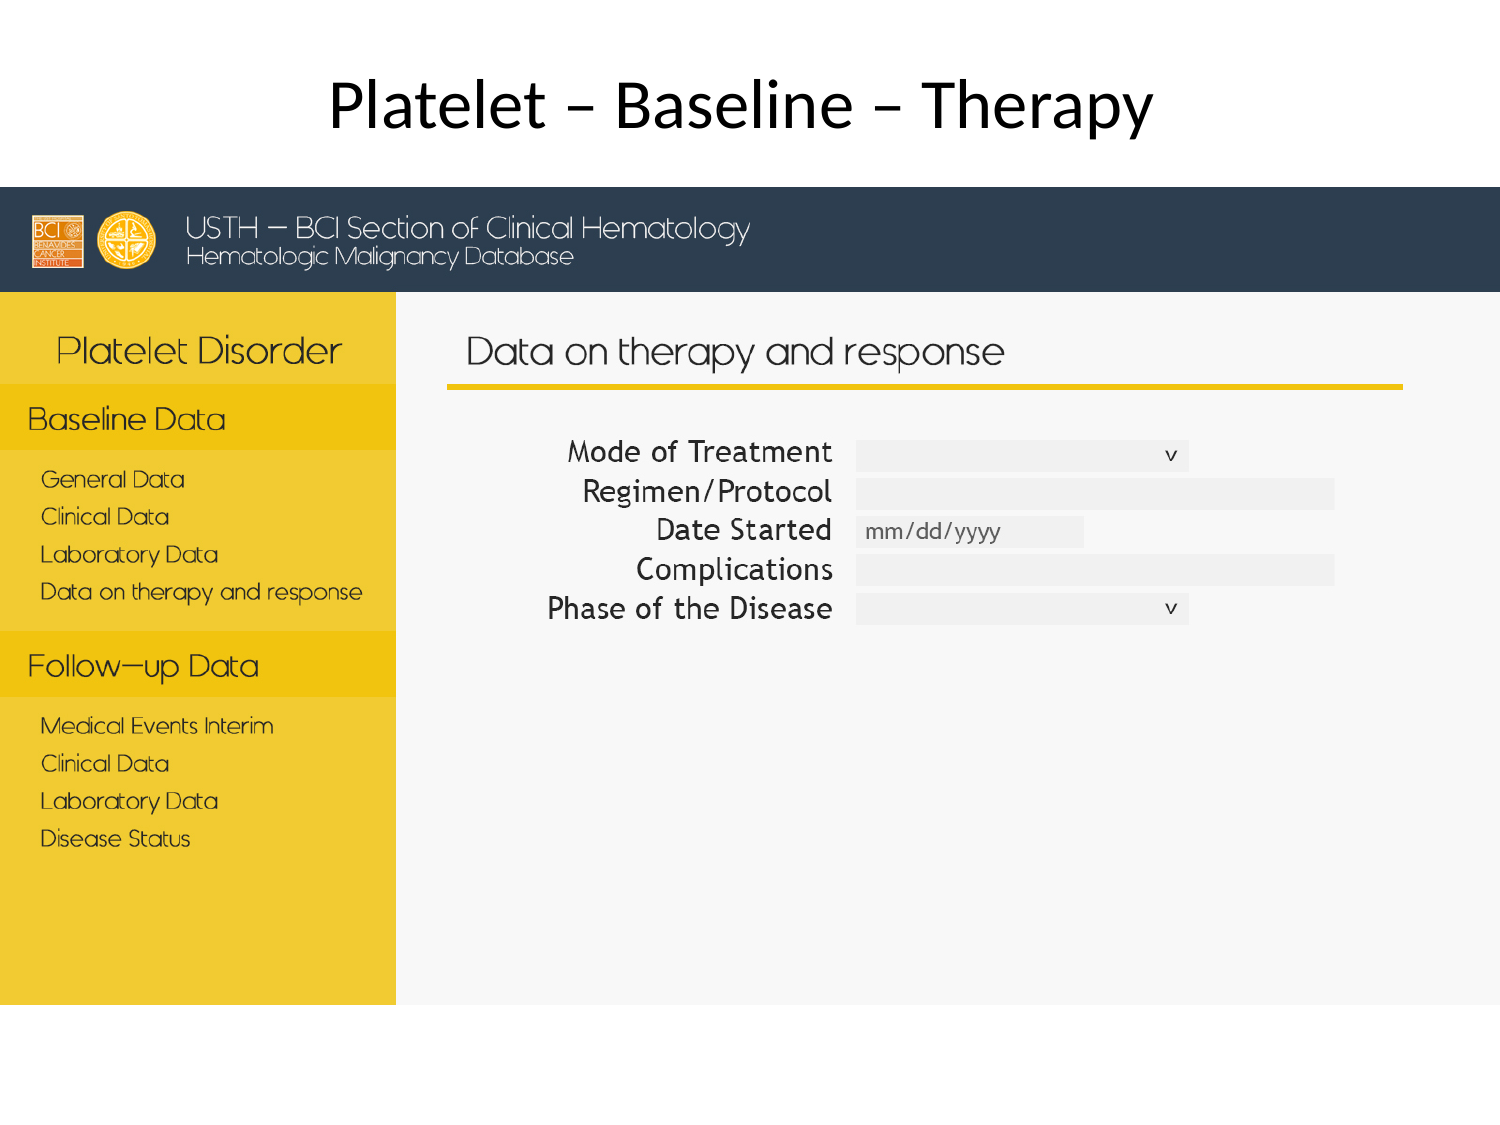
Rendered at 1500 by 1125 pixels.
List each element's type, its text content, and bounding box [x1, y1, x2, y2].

picture [0, 187, 1500, 1006]
title Platelet – Baseline – Therapy [112, 50, 1388, 150]
